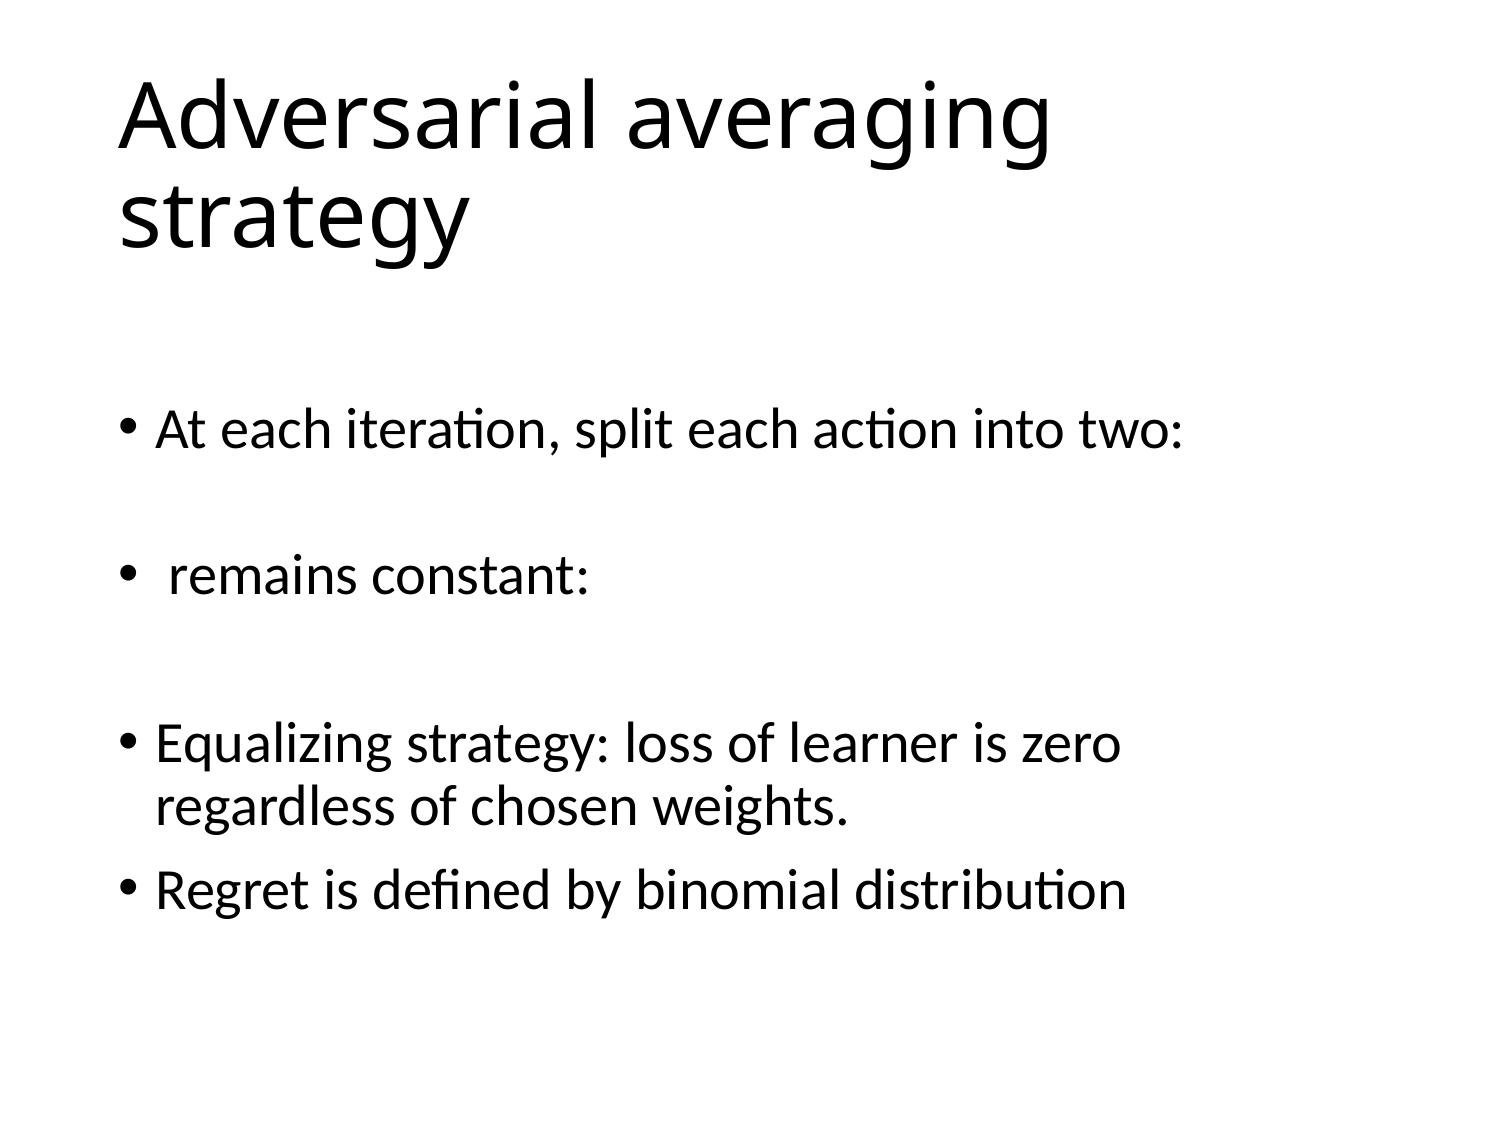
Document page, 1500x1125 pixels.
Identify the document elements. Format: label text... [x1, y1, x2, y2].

title Adversarial averaging strategy [103, 59, 1397, 278]
